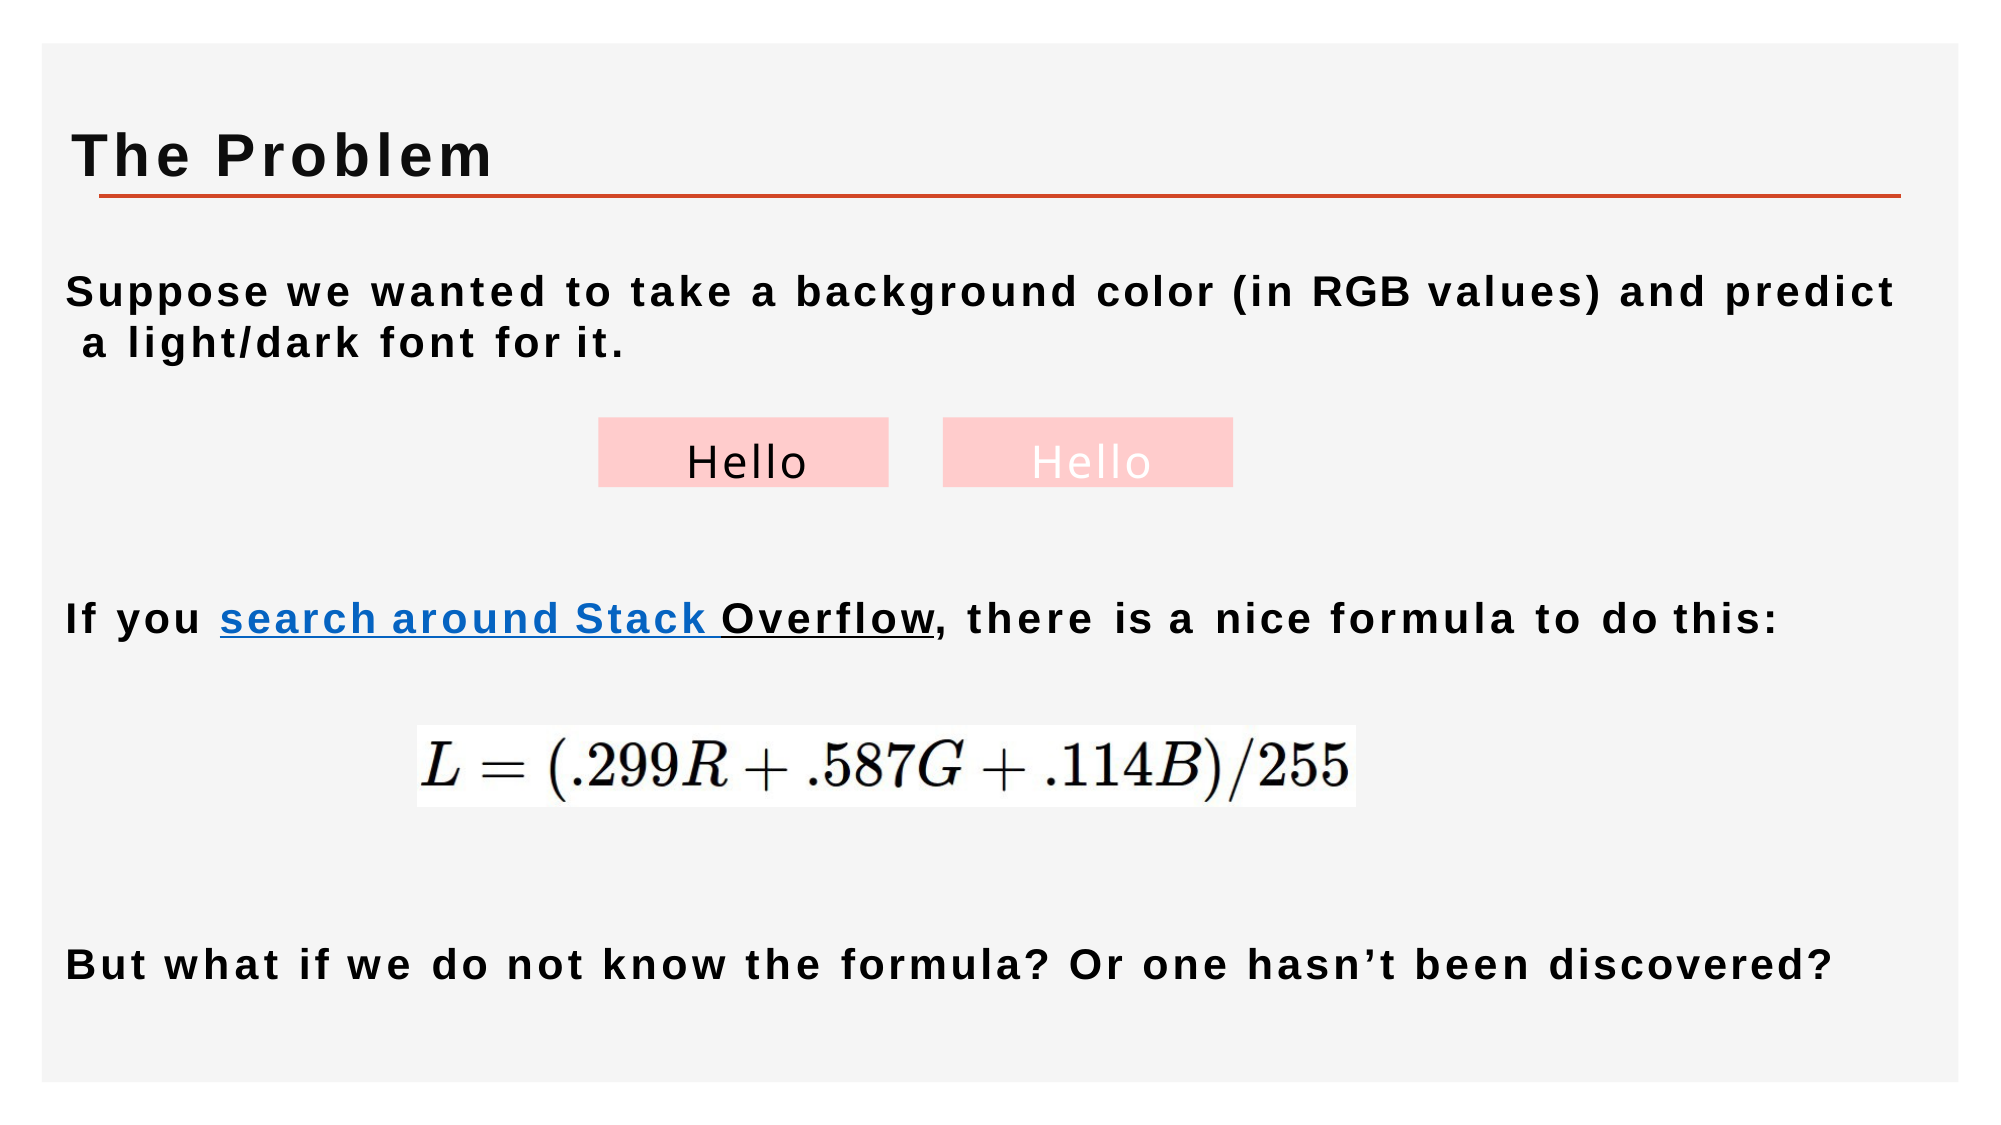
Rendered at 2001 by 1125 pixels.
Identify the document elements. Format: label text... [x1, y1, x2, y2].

text_box [417, 725, 1356, 807]
title The Problem [68, 0, 504, 189]
text_box Hello [942, 417, 1234, 488]
text_box Suppose we wanted to take a background color (in RGB values) and predict a light/dark font for it. [62, 259, 1910, 366]
text_box If you search around Stack Overflow, there is a nice formula to do this: [62, 587, 1801, 642]
text_box But what if we do not know the formula? Or one hasn’t been discovered? [62, 934, 1848, 989]
slide_number 138 [1661, 940, 2000, 1125]
text_box Hello [598, 417, 889, 488]
